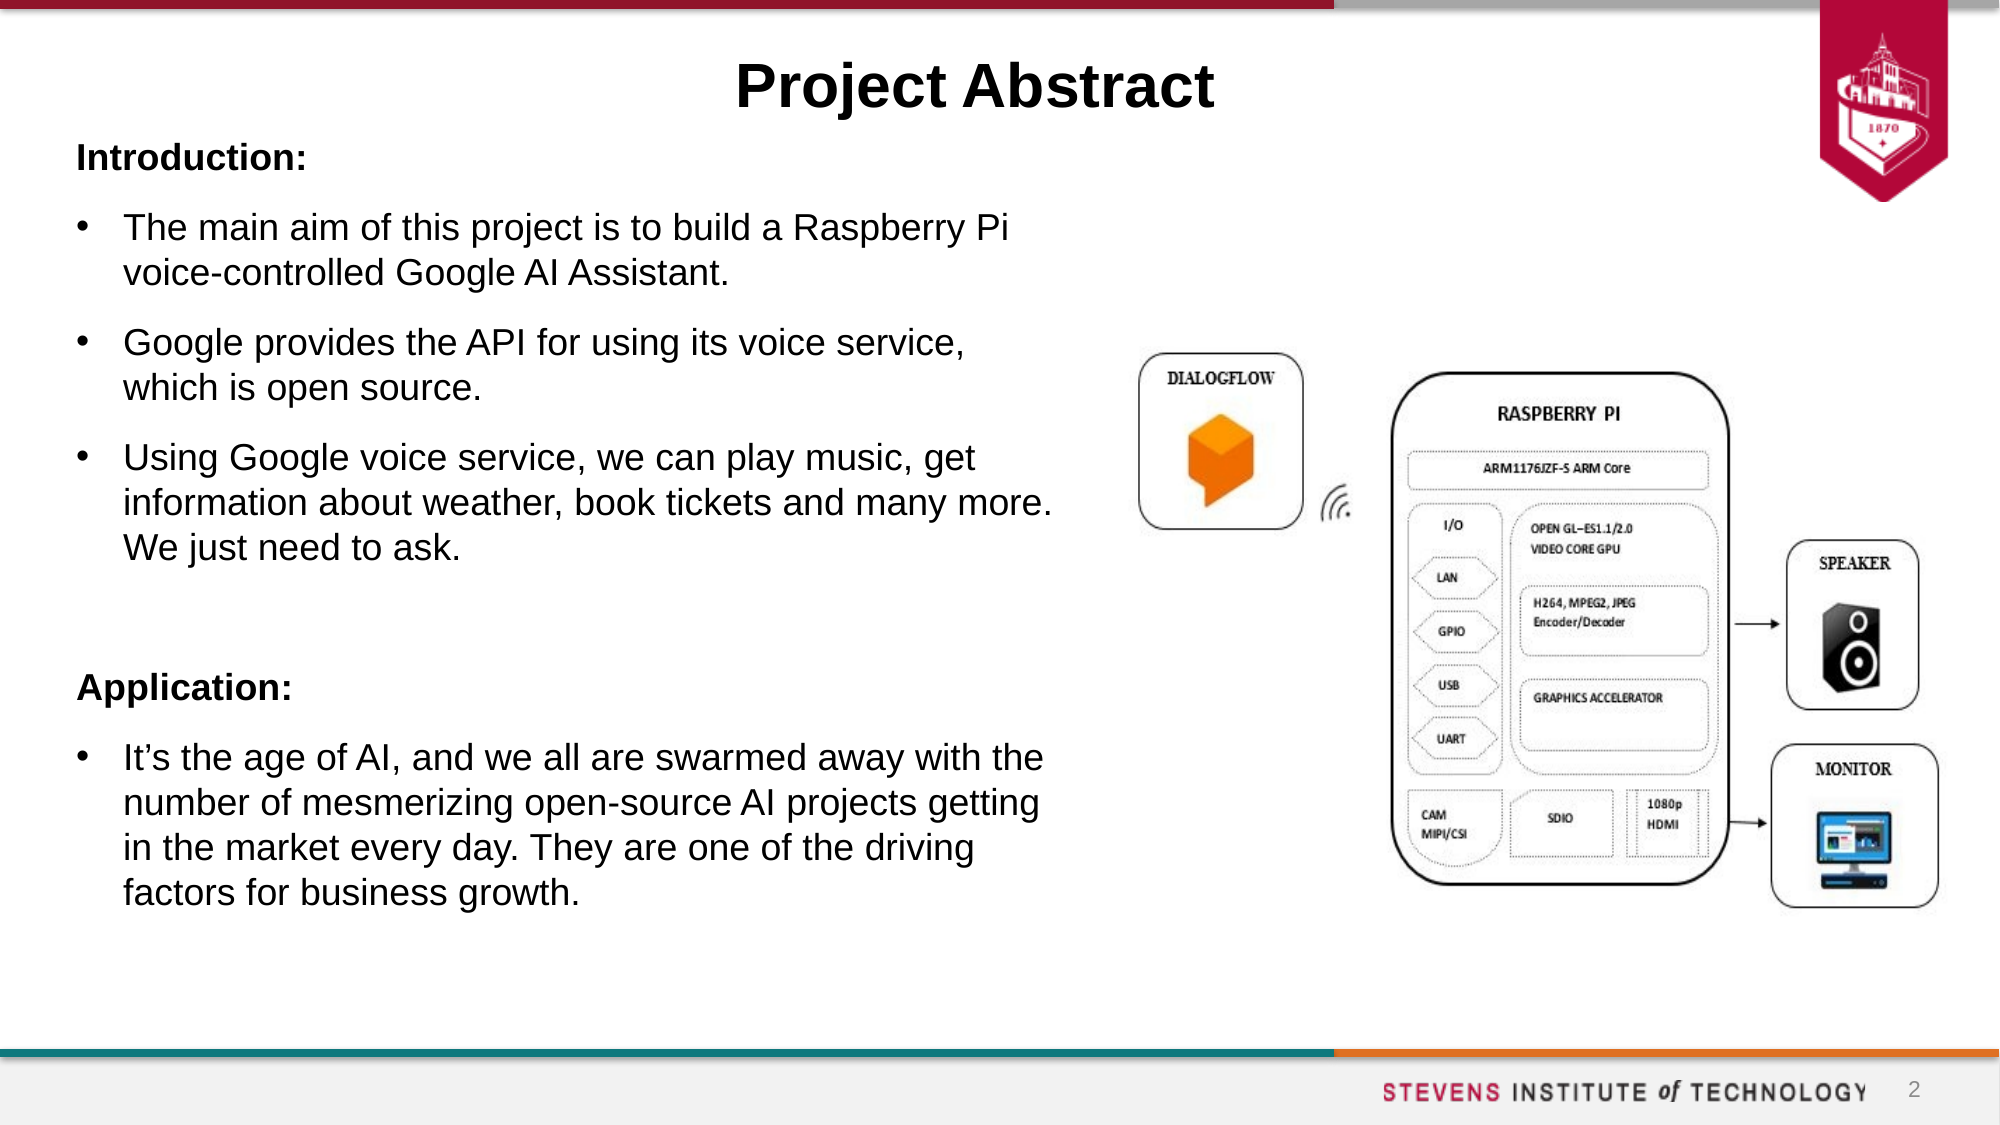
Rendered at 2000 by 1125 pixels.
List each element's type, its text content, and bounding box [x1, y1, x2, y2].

slide_number 2 [1862, 1057, 1967, 1118]
list Introduction: The main aim of this project is to build a Raspberry Pi voice-controlled Google AI Assistant. Google provides the API for using its voice service, which is open source. Using Google voice service, we can play music, get information about weather, book tickets and many more. We just need to ask. Application: It’s the age of AI, and we all are swarmed away with the number of mesmerizing open-source AI projects getting in the market every day. They are one of the driving factors for business growth. [61, 125, 1075, 845]
list [260, 252, 1089, 319]
title Project Abstract [177, 37, 1774, 126]
picture [1094, 220, 1956, 941]
